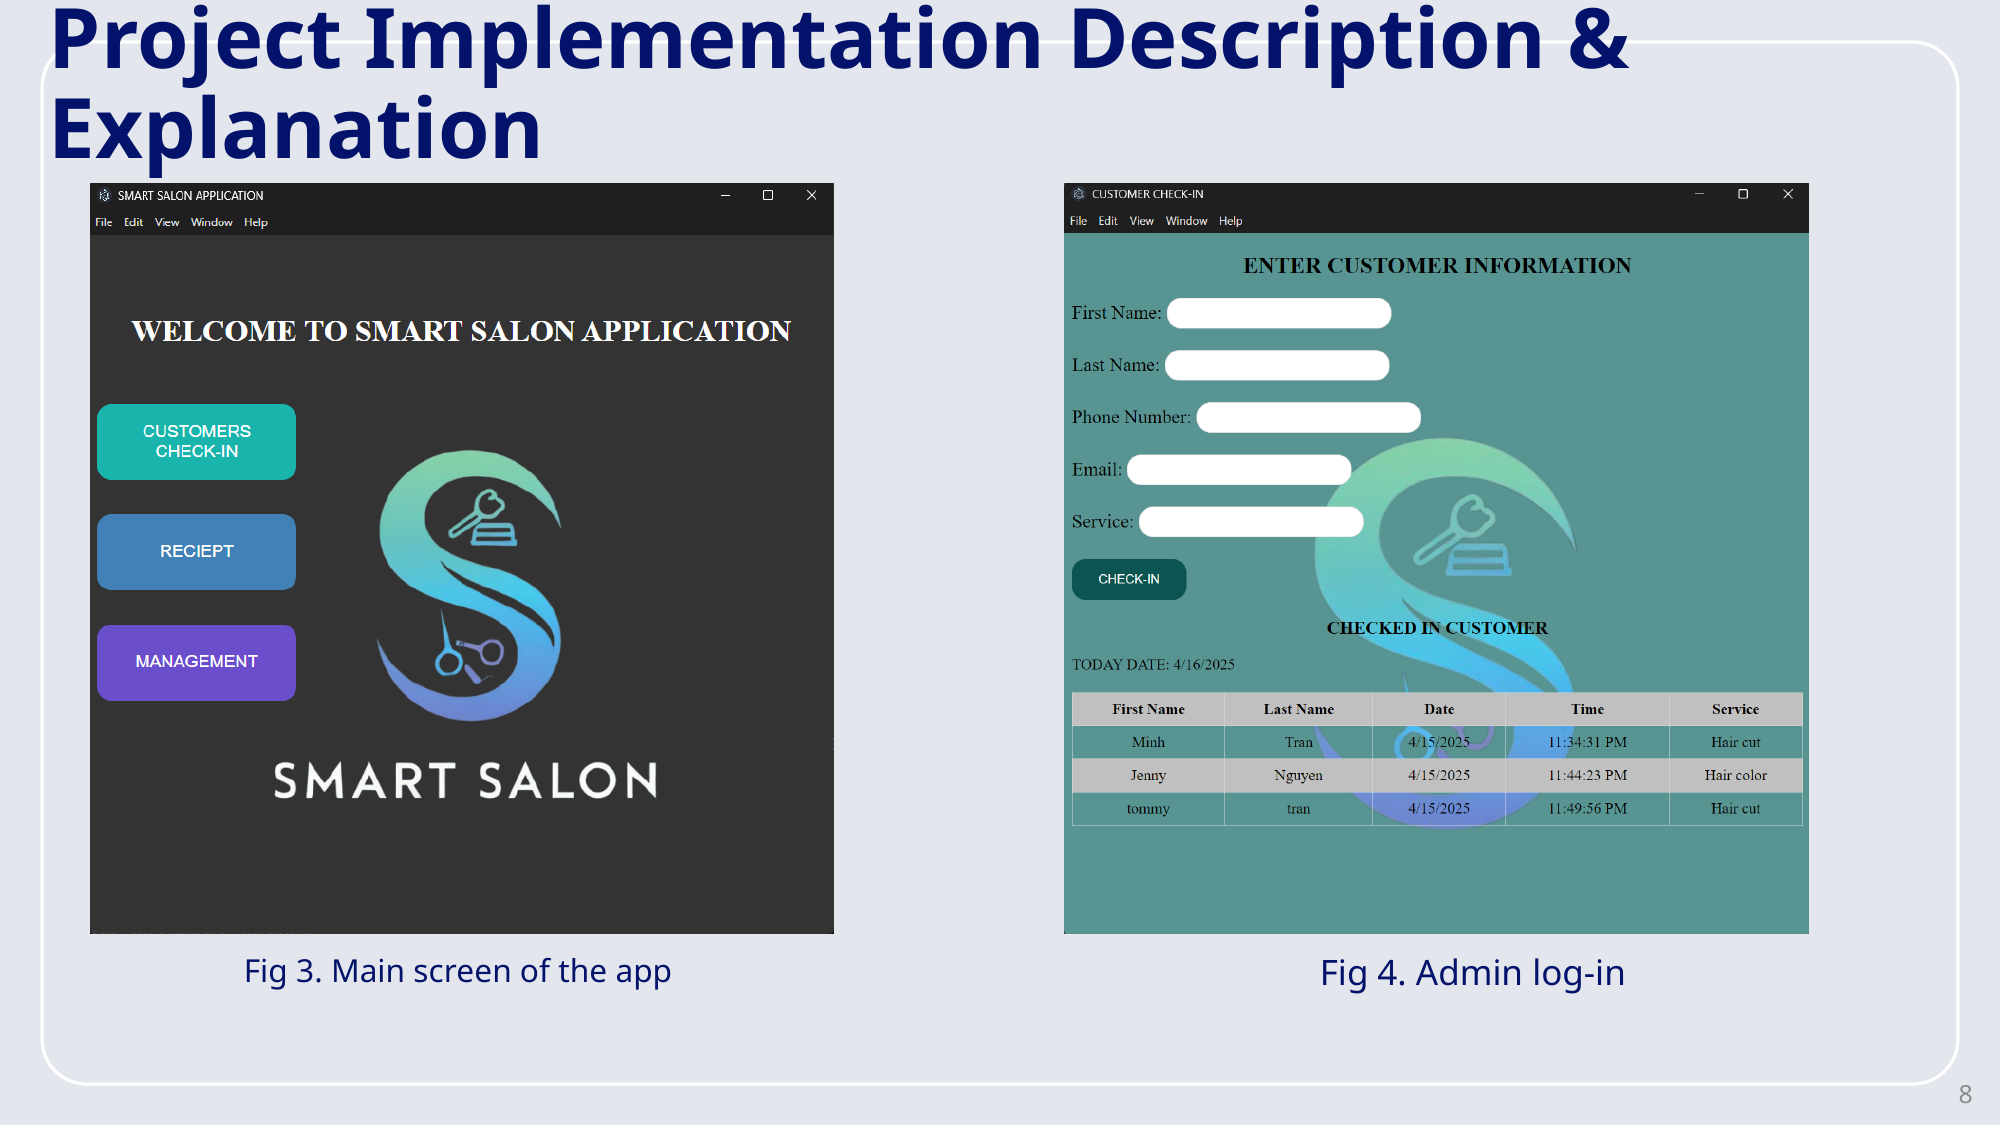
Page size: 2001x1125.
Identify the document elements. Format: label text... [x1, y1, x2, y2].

text_box Fig 4. Admin log-in [1304, 947, 1772, 1001]
title Project Implementation Description & Explanation [33, 60, 2000, 184]
picture [89, 183, 834, 934]
slide_number 8 [1538, 1076, 1988, 1115]
list Fig 3. Main screen of the app [228, 947, 696, 1001]
picture [1064, 183, 1809, 934]
